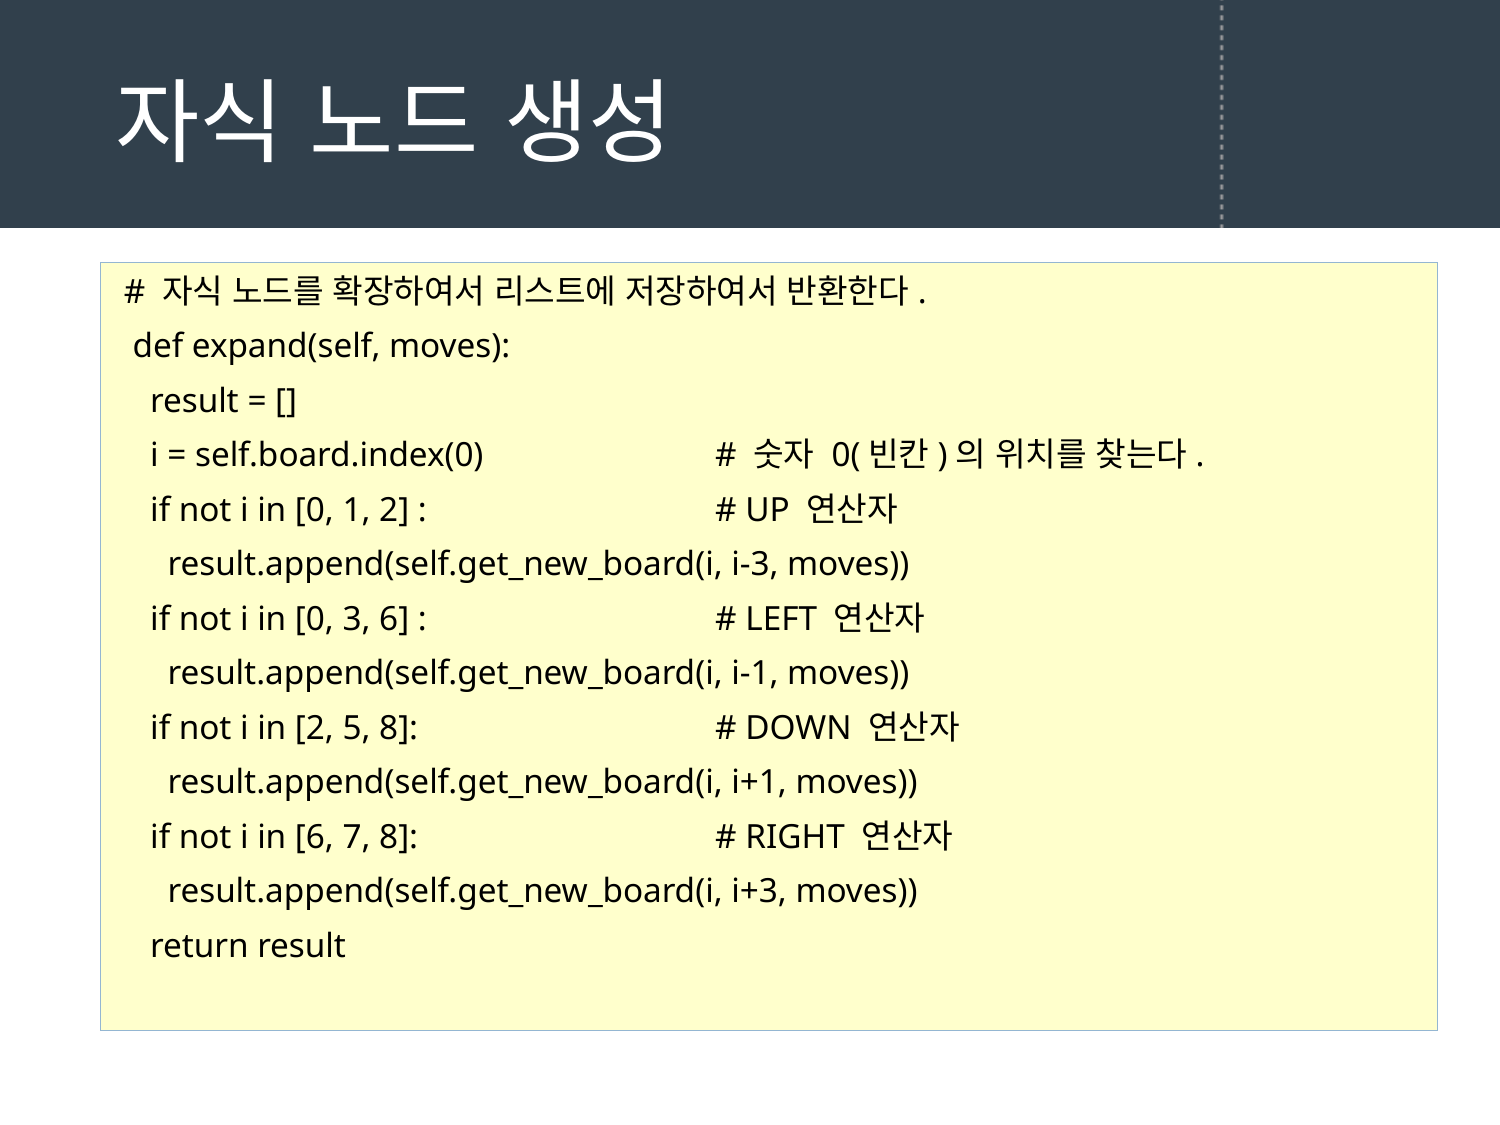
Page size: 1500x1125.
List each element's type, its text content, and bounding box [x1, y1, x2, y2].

text_box # 자식 노드를 확장하여서 리스트에 저장하여서 반환한다. def expand(self, moves): result = [] i = self.board.index(0) # 숫자 0(빈칸)의 위치를 찾는다. if not i in [0, 1, 2] : # UP 연산자 result.append(self.get_new_board(i, i-3, moves)) if not i in [0, 3, 6] : # LEFT 연산자 result.append(self.get_new_board(i, i-1, moves)) if not i in [2, 5, 8]: # DOWN 연산자 result.append(self.get_new_board(i, i+1, moves)) if not i in [6, 7, 8]: # RIGHT 연산자 result.append(self.get_new_board(i, i+3, moves)) return result [100, 262, 1438, 1031]
picture [0, 0, 1500, 228]
title 자식 노드 생성 [100, 37, 1438, 200]
